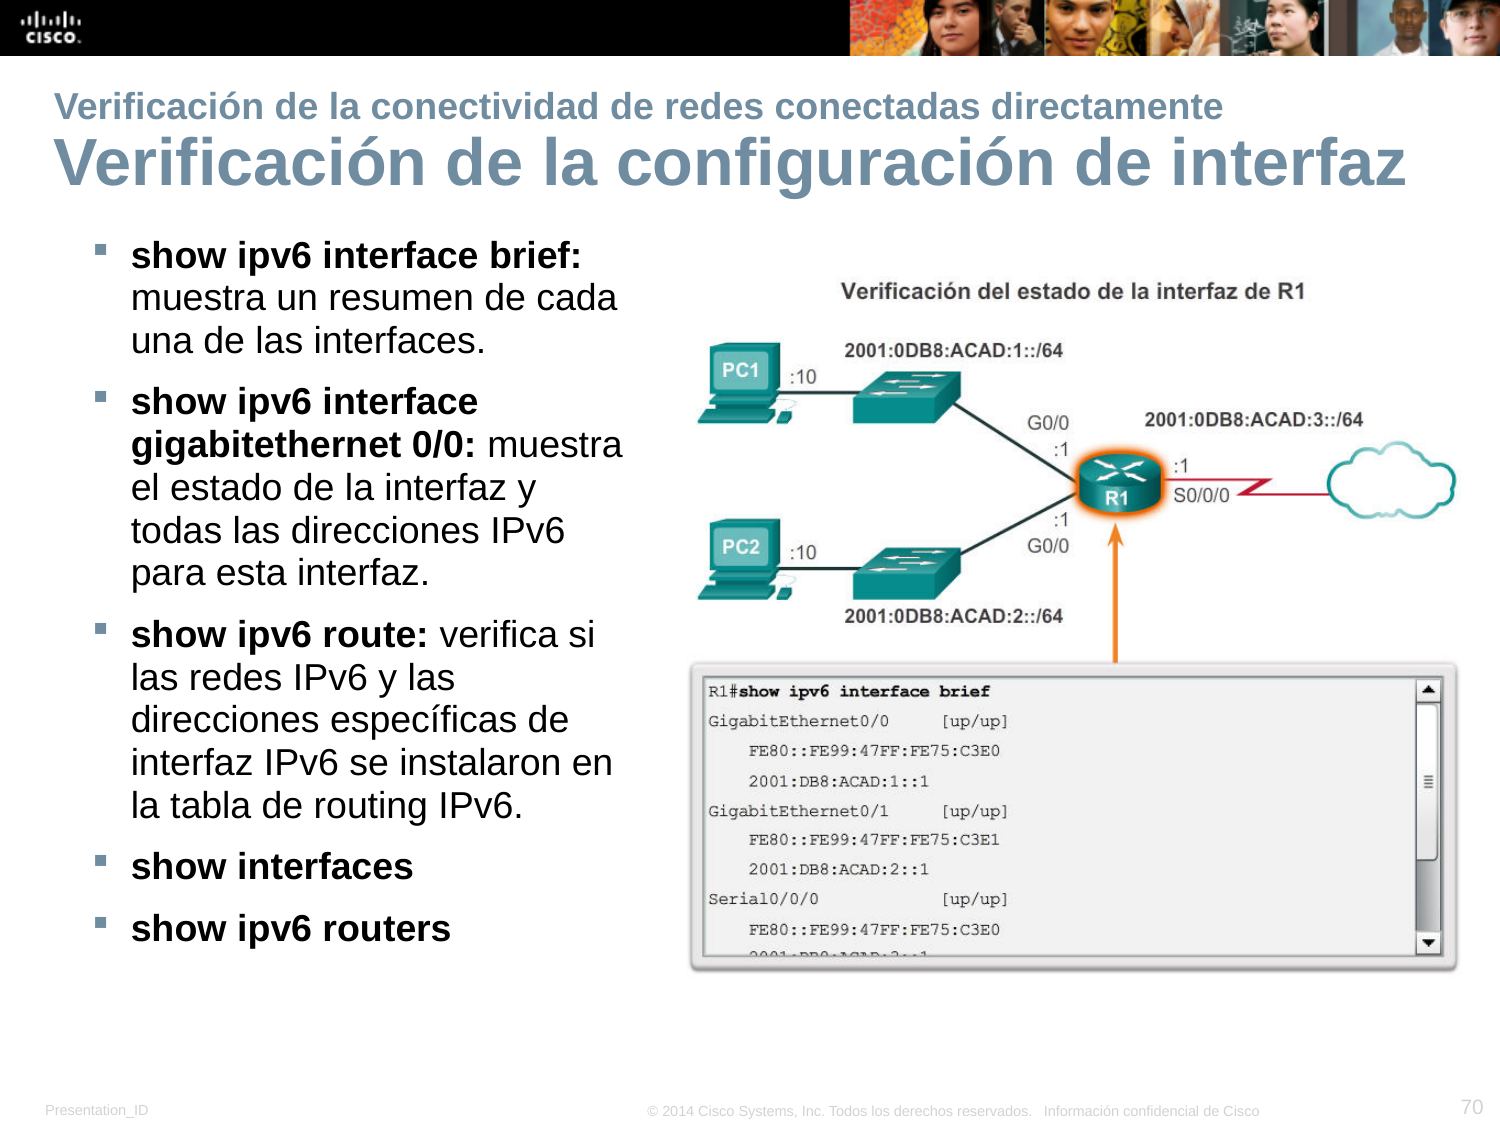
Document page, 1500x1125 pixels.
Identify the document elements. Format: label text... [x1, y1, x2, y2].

picture [678, 275, 1461, 994]
picture [0, 0, 1500, 56]
list show ipv6 interface brief: muestra un resumen de cada una de las interfaces. show ipv6 interface gigabitethernet 0/0: muestra el estado de la interfaz y todas las direcciones IPv6 para esta interfaz. show ipv6 route: verifica si las redes IPv6 y las direcciones específicas de interfaz IPv6 se instalaron en la tabla de routing IPv6. show interfaces show ipv6 routers [78, 227, 646, 939]
title Verificación de la conectividad de redes conectadas directamente Verificación de la configuración de interfaz [40, 68, 1444, 207]
